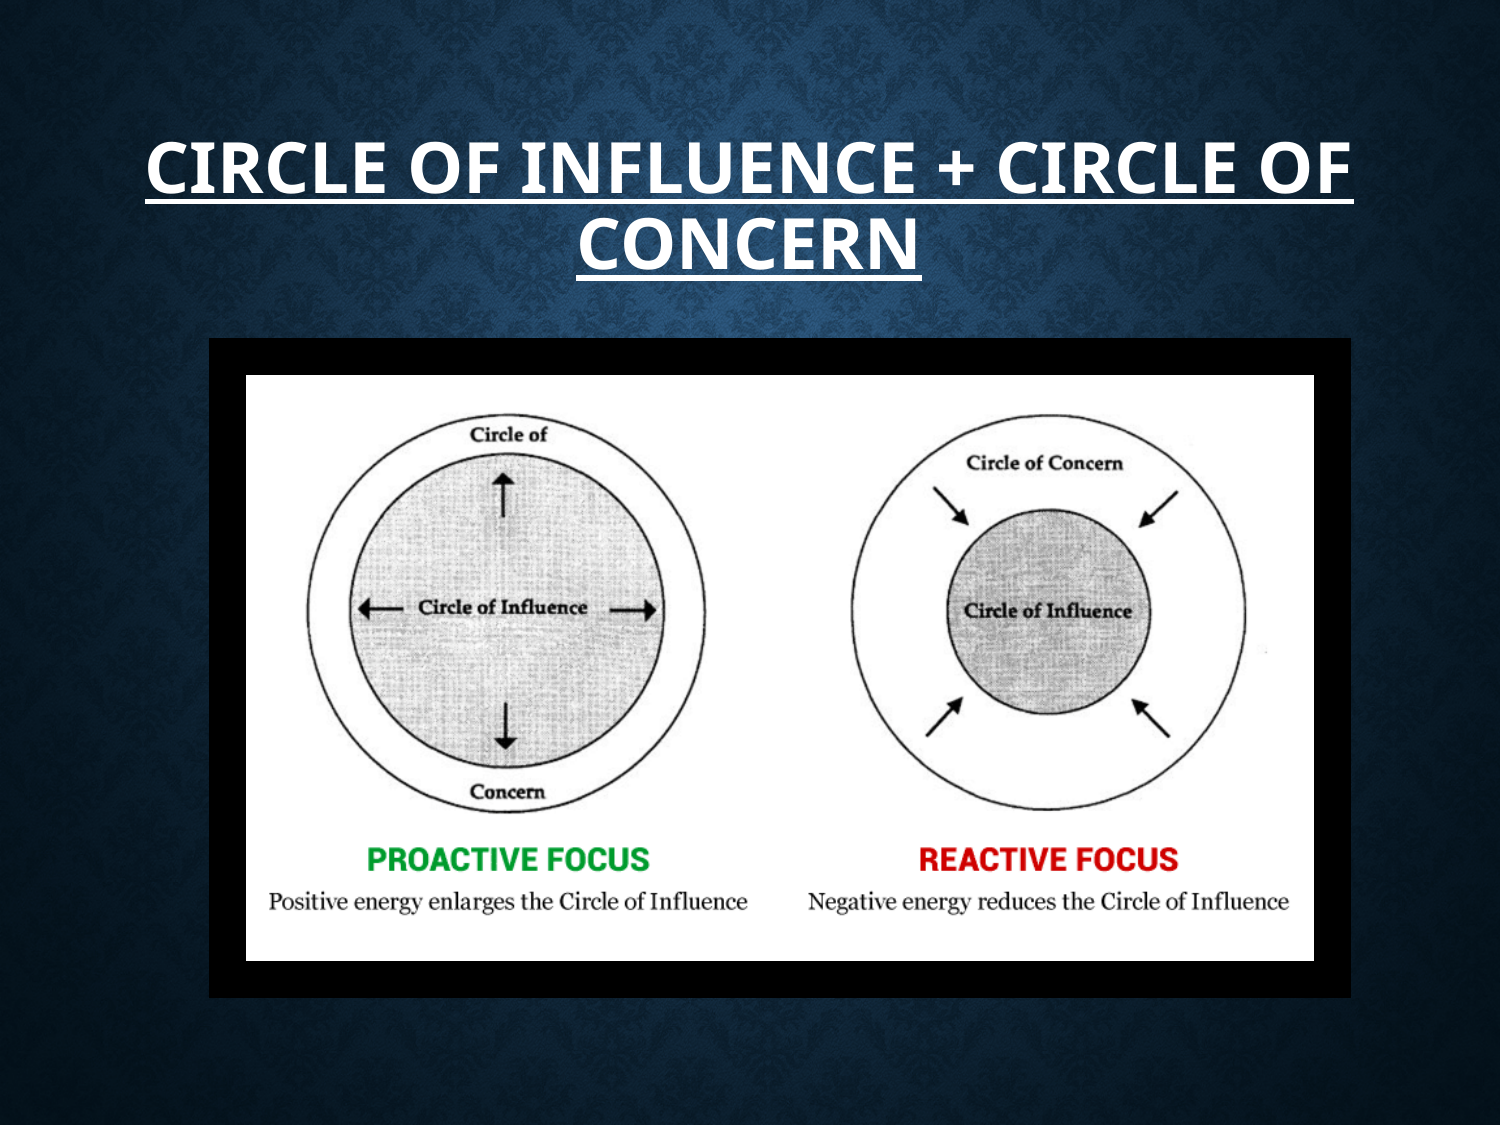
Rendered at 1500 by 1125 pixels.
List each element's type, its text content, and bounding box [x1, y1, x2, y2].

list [245, 374, 1315, 962]
title CIRCLE OF INFLUENCE + CIRCLE OF CONCERN [112, 99, 1387, 318]
